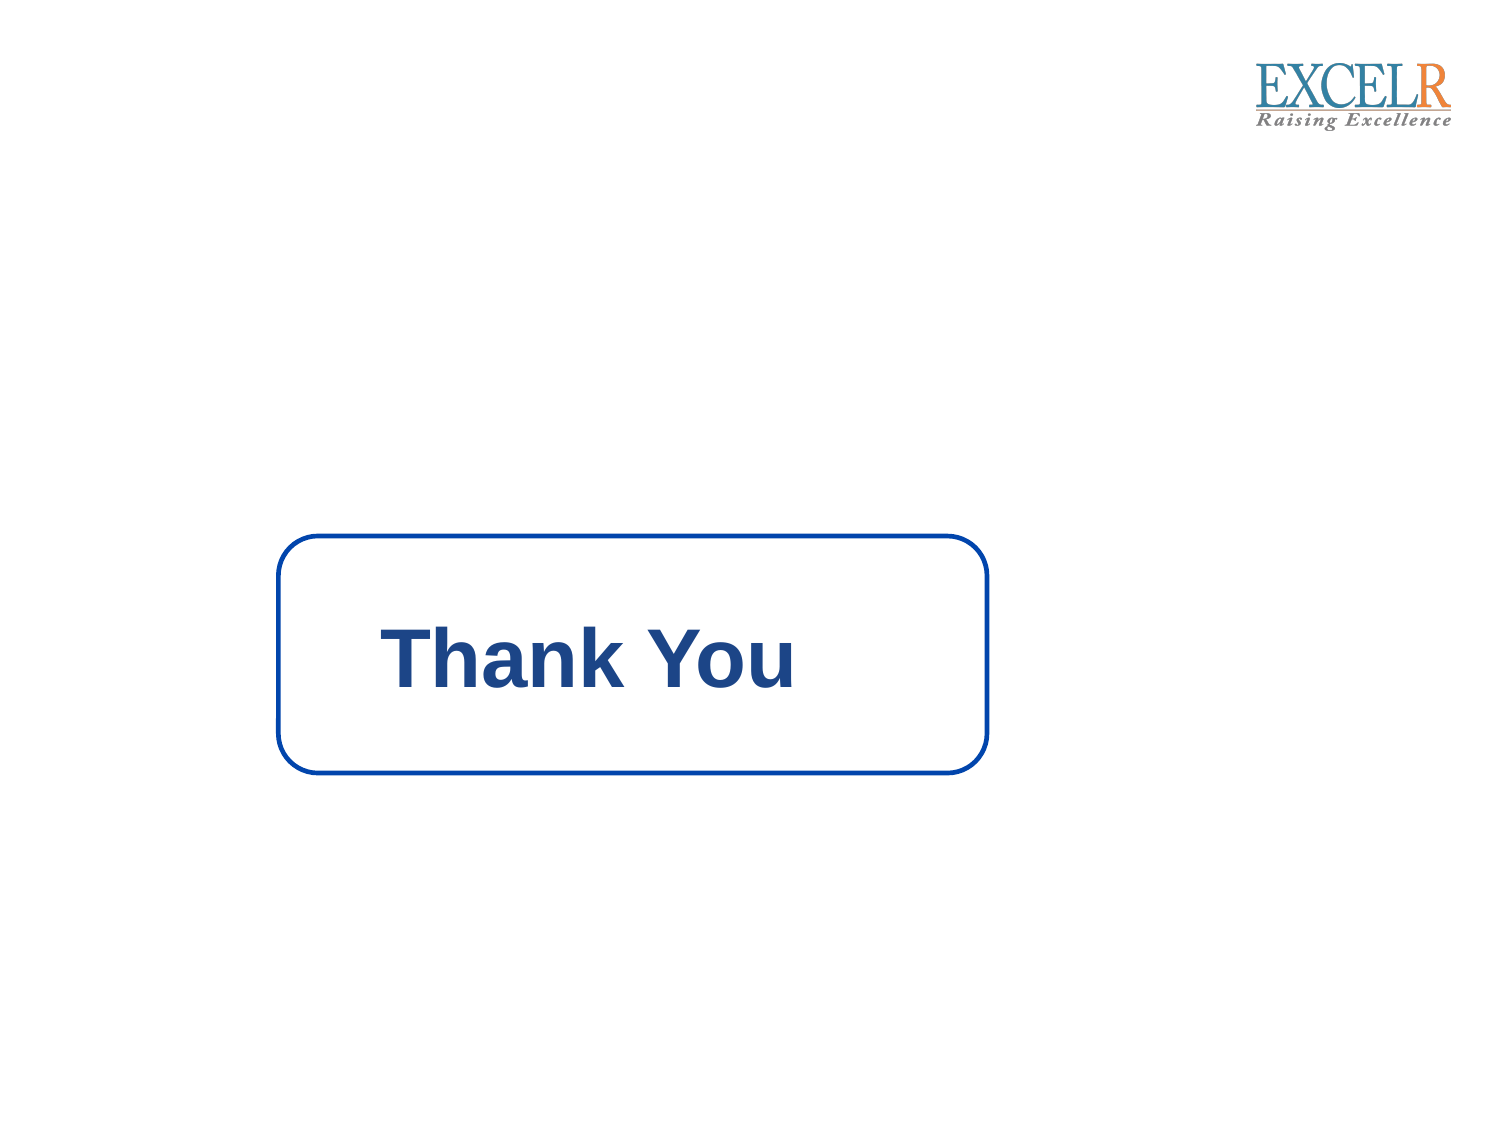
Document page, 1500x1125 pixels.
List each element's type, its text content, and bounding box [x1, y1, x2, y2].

picture [1256, 63, 1452, 132]
text_box Thank You [278, 535, 987, 774]
